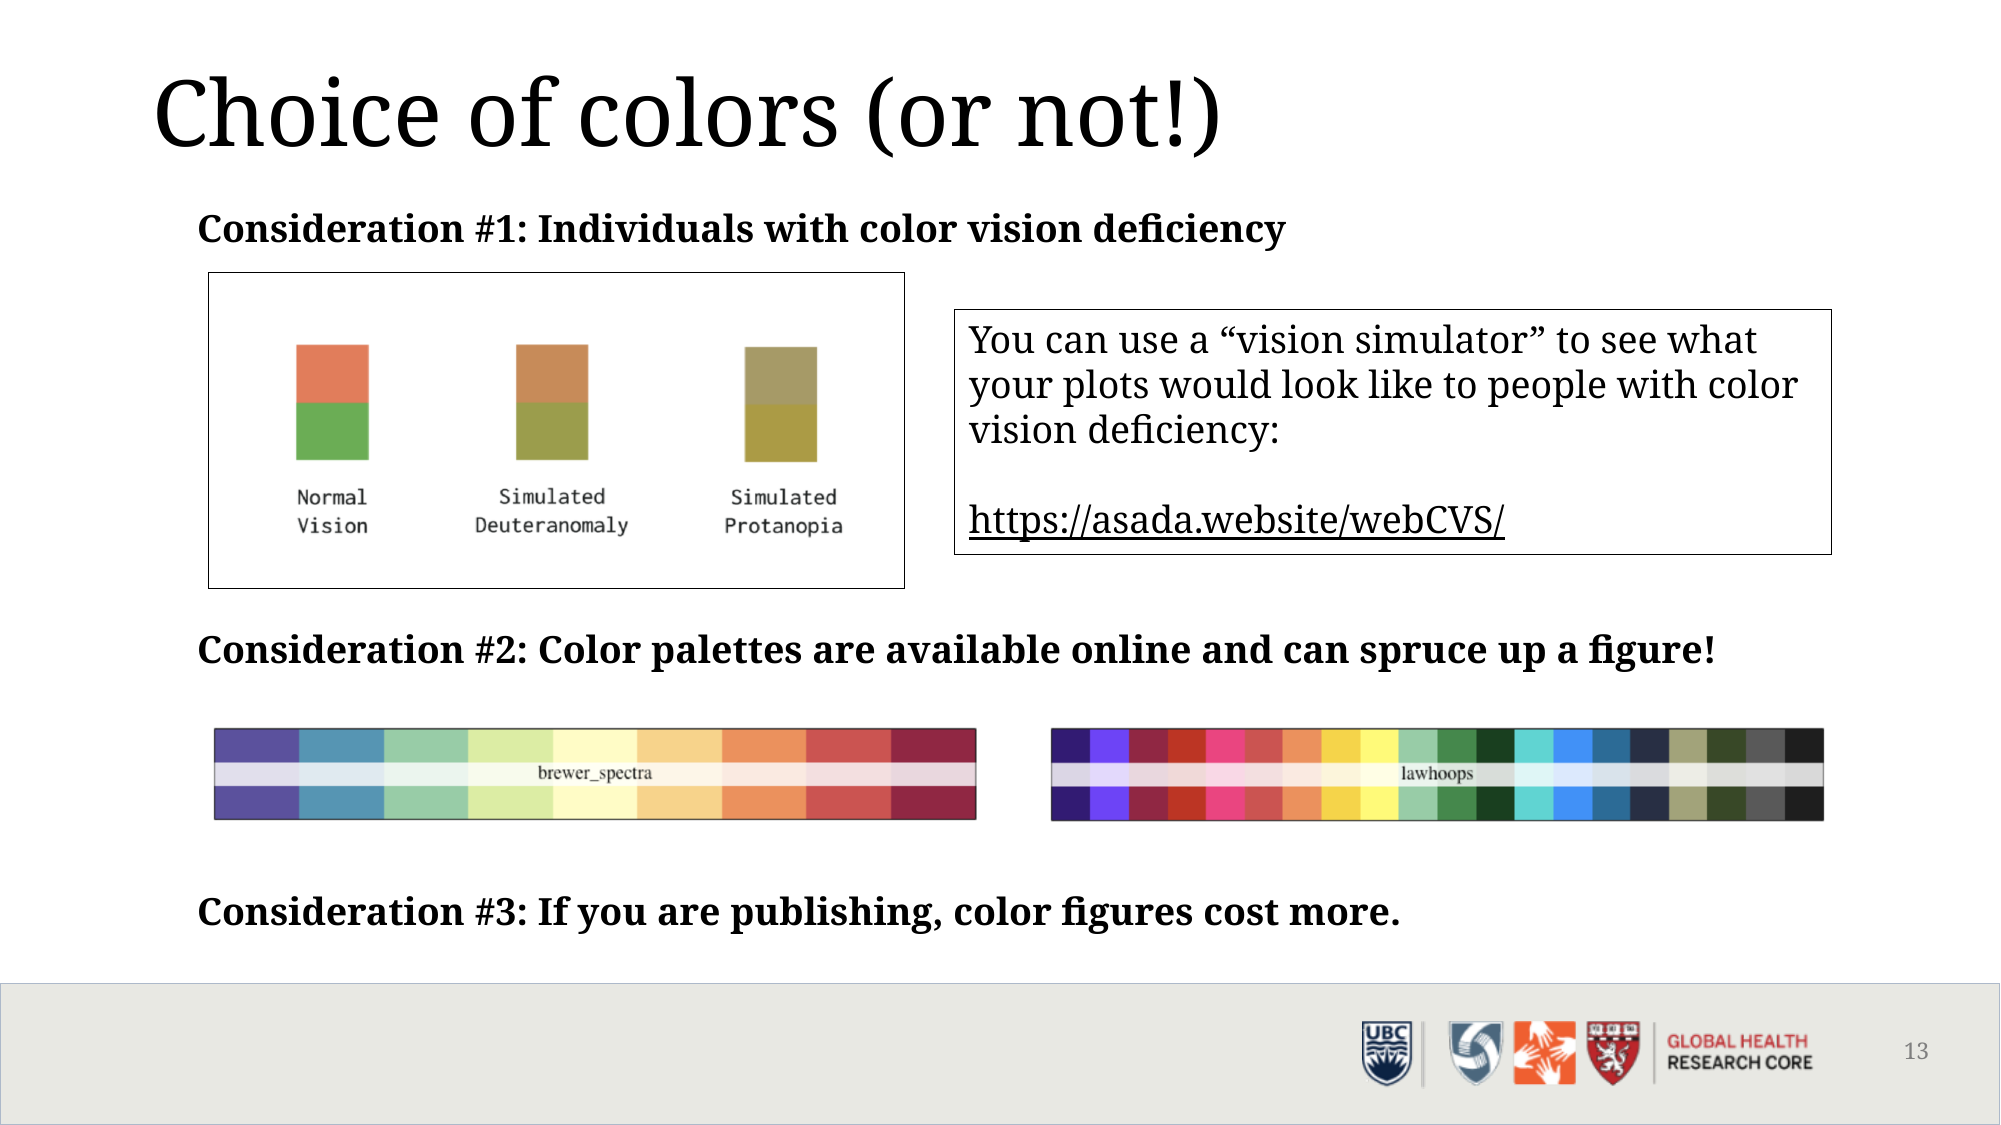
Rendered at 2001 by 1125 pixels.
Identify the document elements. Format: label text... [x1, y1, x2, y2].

text_box Choice of colors (or not!) [137, 59, 1863, 228]
text_box Consideration #1: Individuals with color vision deficiency [182, 197, 1417, 258]
text_box Consideration #3: If you are publishing, color figures cost more. [182, 880, 1863, 941]
picture [208, 272, 905, 589]
picture [1362, 1021, 1859, 1114]
text_box You can use a “vision simulator” to see what your plots would look like to people with color vision deficiency: https://asada.website/webCVS/ [954, 309, 1832, 555]
picture [208, 722, 983, 828]
text_box Consideration #2: Color palettes are available online and can spruce up a figure! [182, 618, 1832, 679]
picture [1046, 722, 1832, 828]
